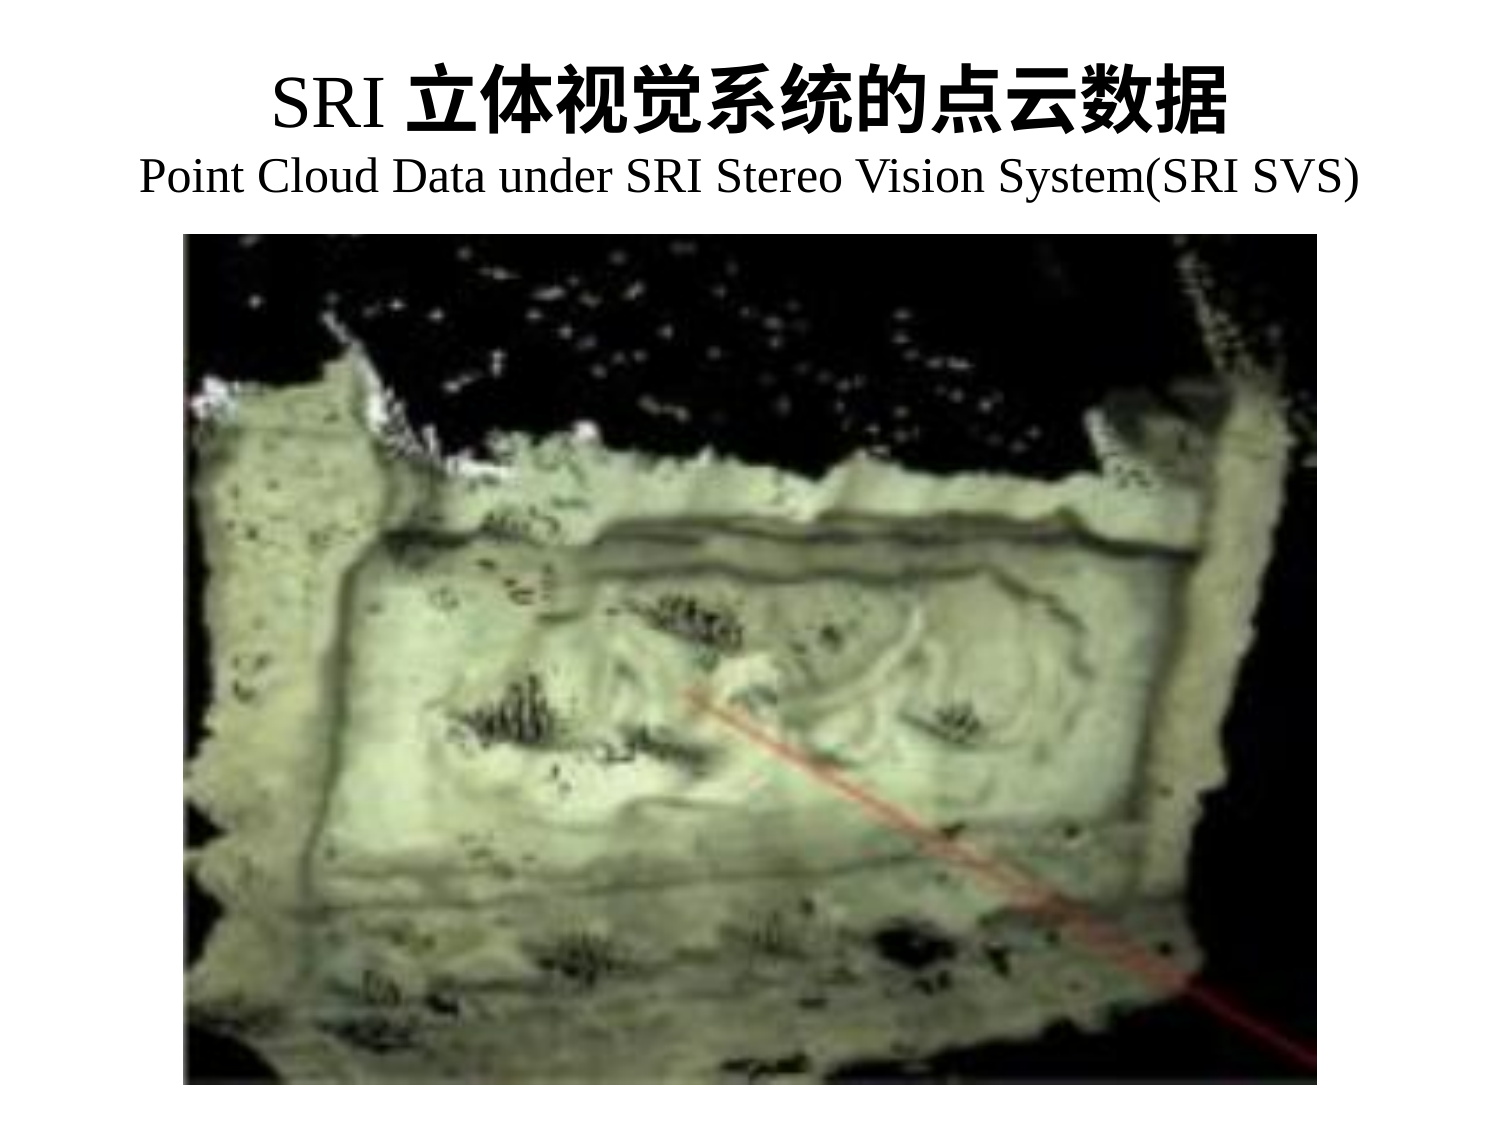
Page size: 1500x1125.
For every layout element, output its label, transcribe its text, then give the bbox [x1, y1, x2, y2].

title SRI立体视觉系统的点云数据 Point Cloud Data under SRI Stereo Vision System(SRI SVS) [75, 45, 1425, 233]
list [183, 234, 1317, 1085]
